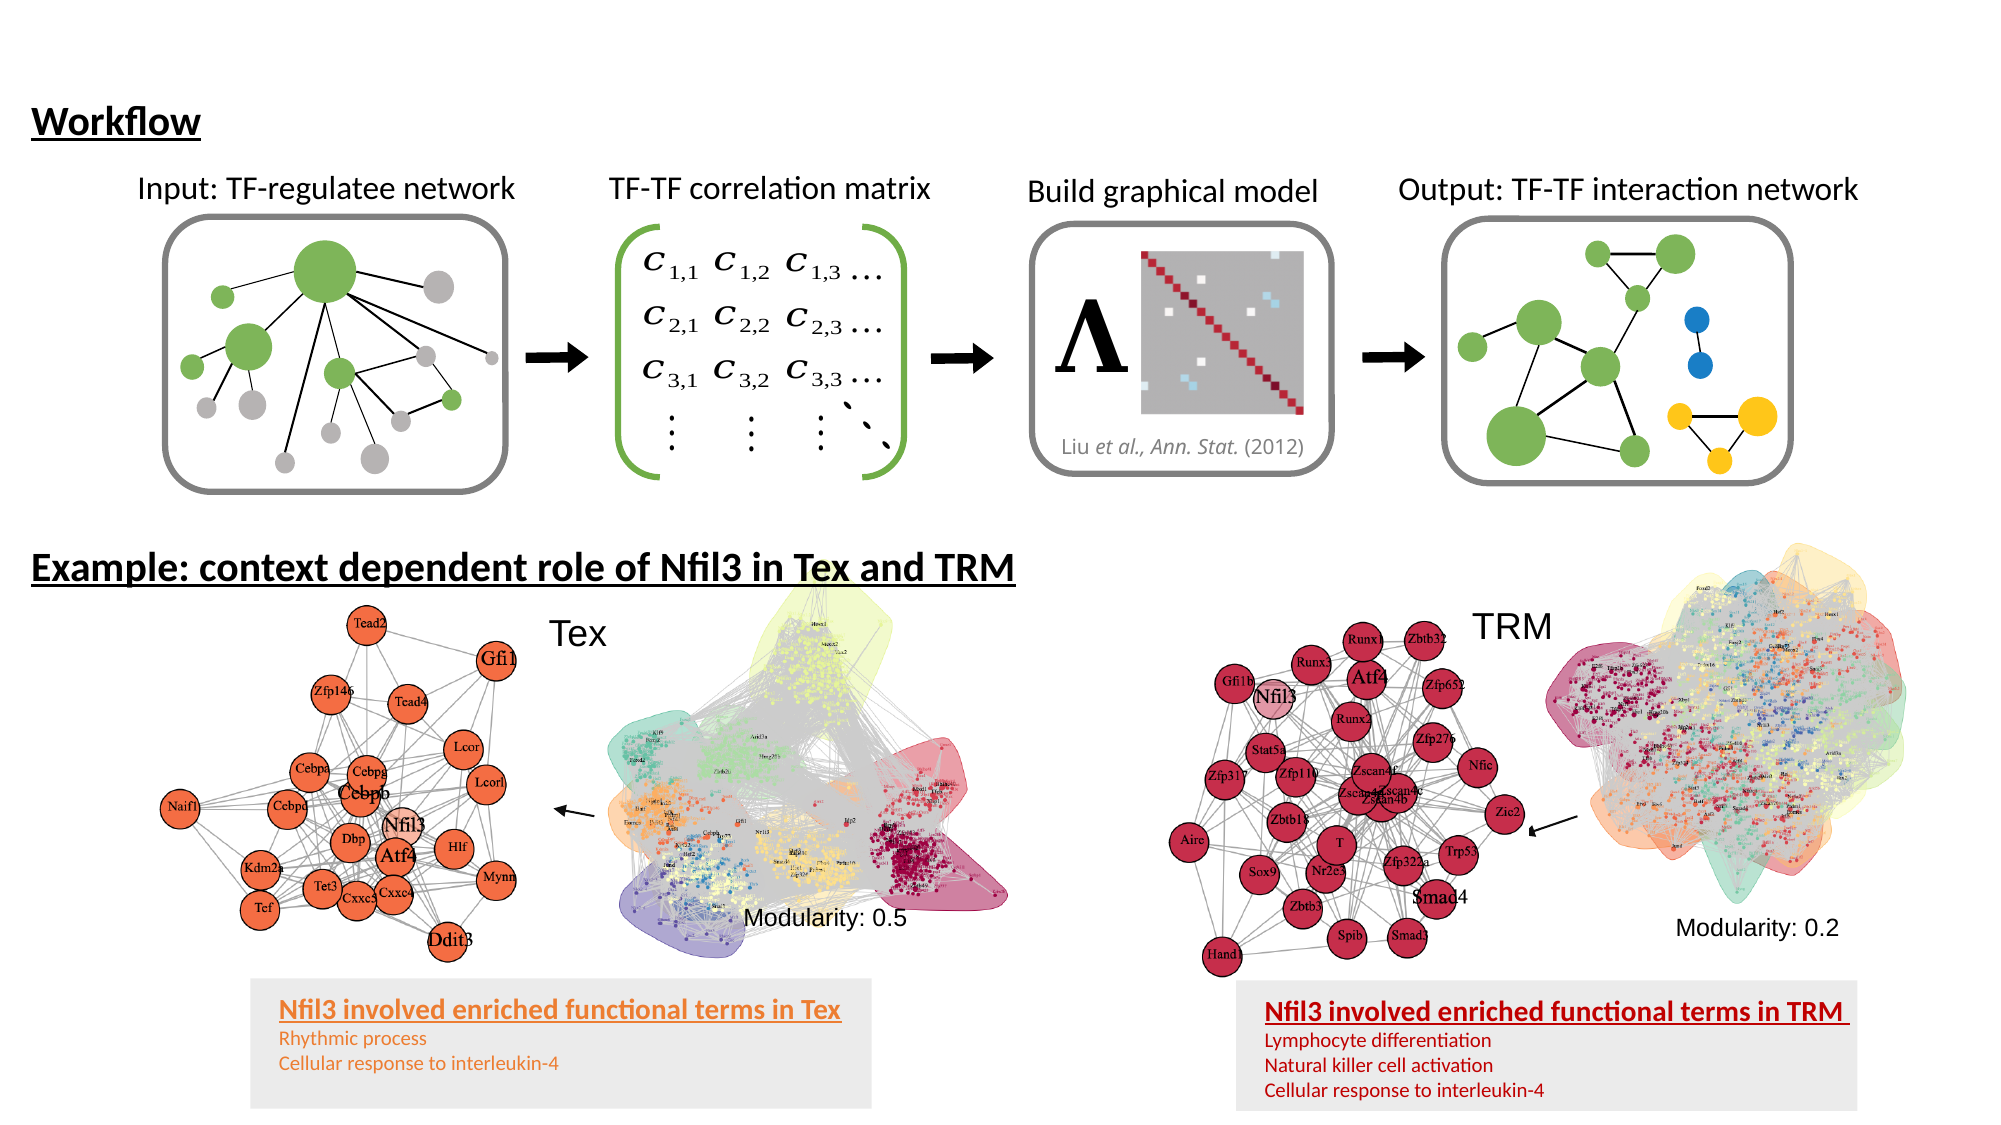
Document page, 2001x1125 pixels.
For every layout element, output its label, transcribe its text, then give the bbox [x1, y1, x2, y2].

text_box [1443, 217, 1792, 472]
text_box Workflow [16, 86, 541, 152]
picture [154, 598, 530, 965]
text_box Tex [534, 601, 603, 662]
text_box Build graphical model [976, 161, 1371, 217]
picture [1153, 618, 1529, 979]
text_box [618, 226, 904, 478]
picture [603, 553, 1013, 962]
text_box [1460, 475, 1775, 485]
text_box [1032, 223, 1332, 474]
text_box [180, 240, 499, 475]
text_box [1457, 234, 1778, 475]
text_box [250, 978, 872, 1109]
text_box TRM [1457, 594, 1538, 655]
text_box [164, 215, 507, 493]
text_box Output: TF-TF interaction network [1367, 159, 1890, 214]
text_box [553, 808, 595, 817]
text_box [1529, 816, 1578, 835]
text_box Example: context dependent role of Nfil3 in Tex and TRM [16, 532, 1304, 597]
text_box Modularity: 0.2 [1660, 907, 1856, 949]
picture [1538, 541, 1913, 907]
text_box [1236, 980, 1872, 1125]
text_box TF-TF correlation matrix [589, 158, 963, 214]
text_box Input: TF-regulatee network [64, 158, 589, 214]
